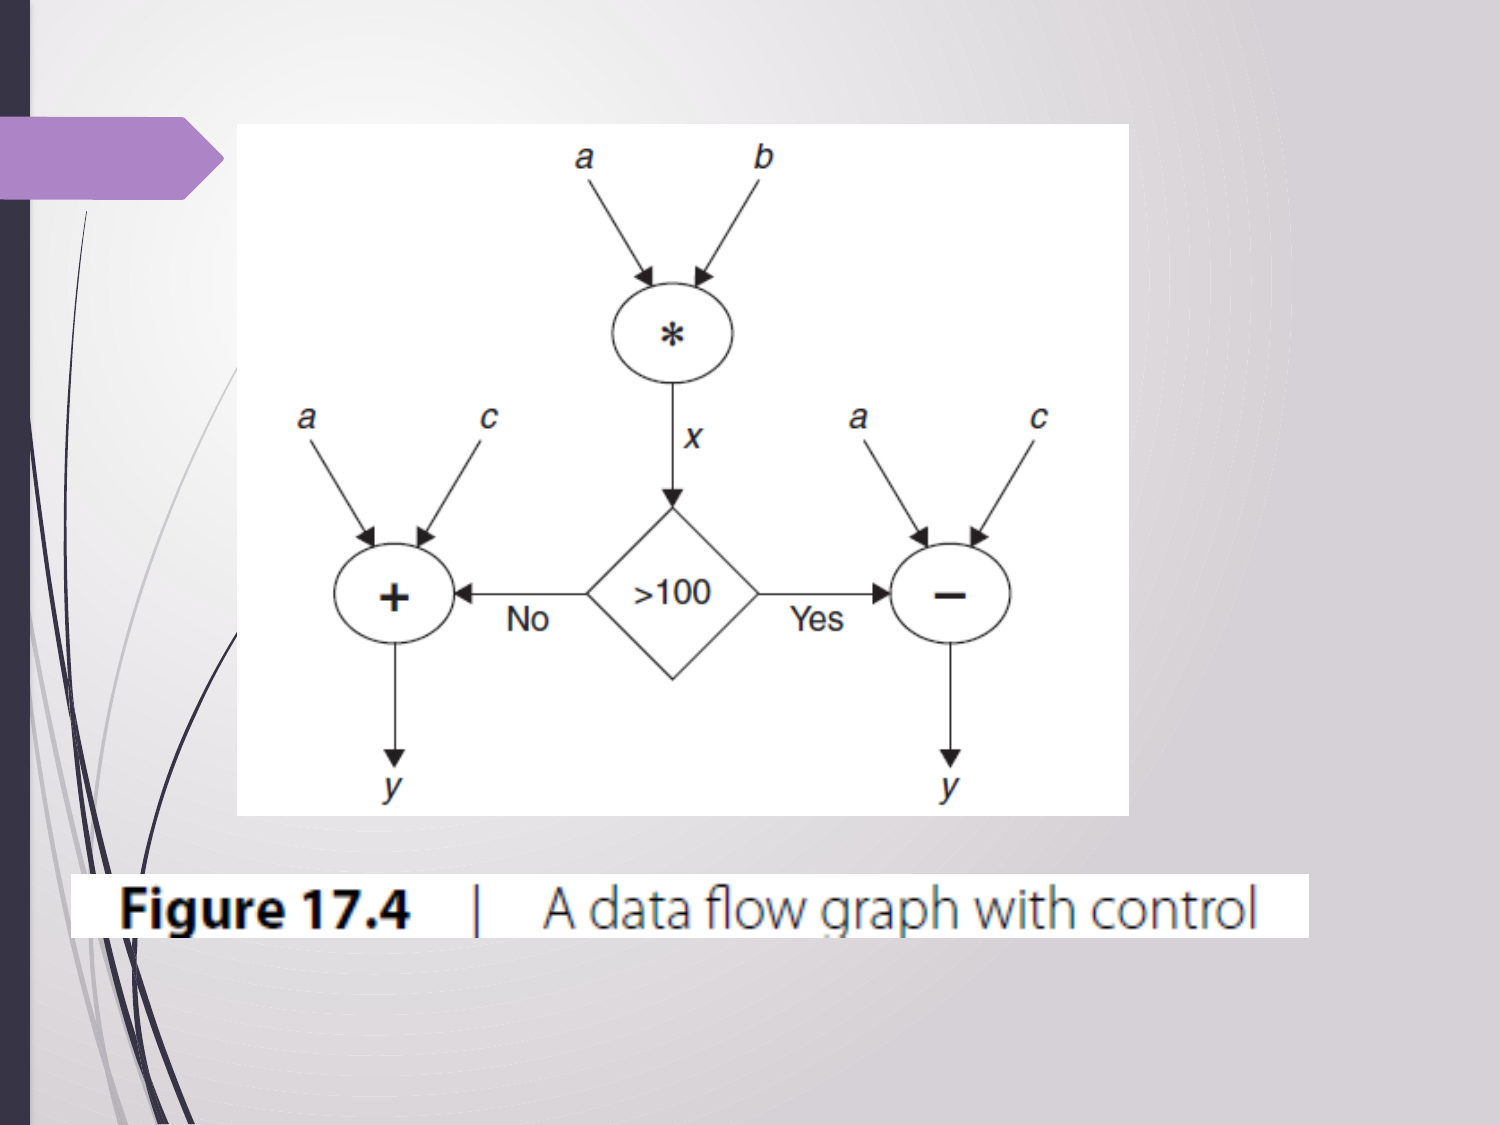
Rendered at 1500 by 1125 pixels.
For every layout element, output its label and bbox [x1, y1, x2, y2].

picture [237, 124, 1129, 816]
picture [71, 874, 1309, 938]
